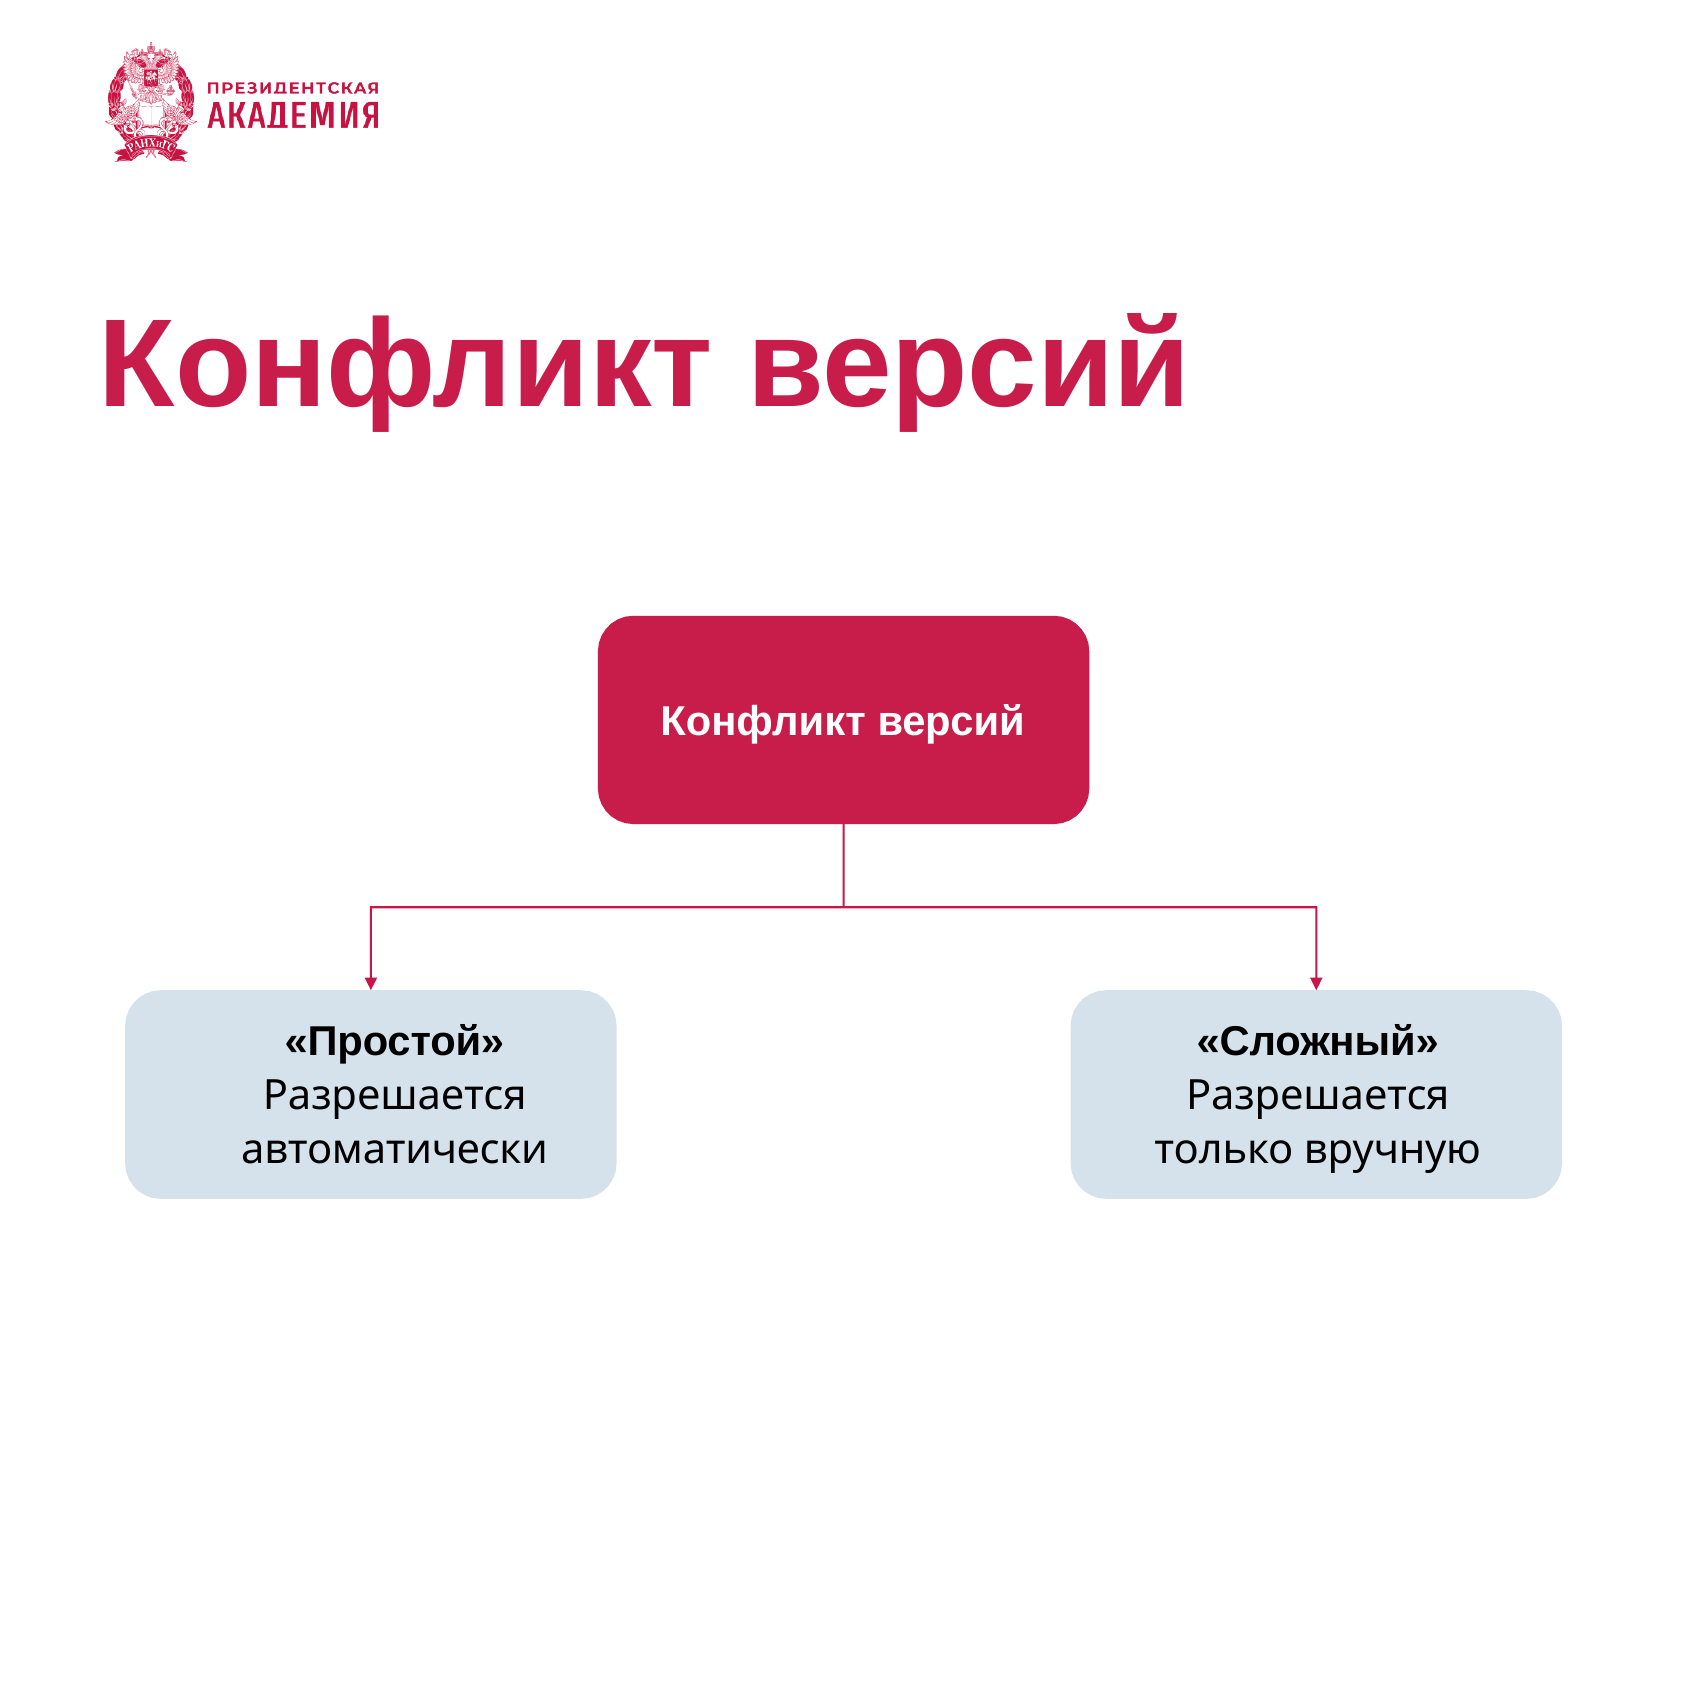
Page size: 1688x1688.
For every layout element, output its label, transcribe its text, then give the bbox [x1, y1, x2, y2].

text_box [364, 824, 1323, 991]
text_box [125, 990, 617, 1199]
text_box «Сложный» Разрешается только вручную [1114, 1004, 1519, 1173]
text_box «Простой» Разрешается автоматически [224, 1004, 563, 1173]
text_box [1070, 990, 1563, 1199]
picture [105, 42, 378, 162]
text_box [597, 615, 1090, 825]
text_box Конфликт версий [658, 691, 1029, 744]
title Конфликт версий [96, 279, 1199, 564]
